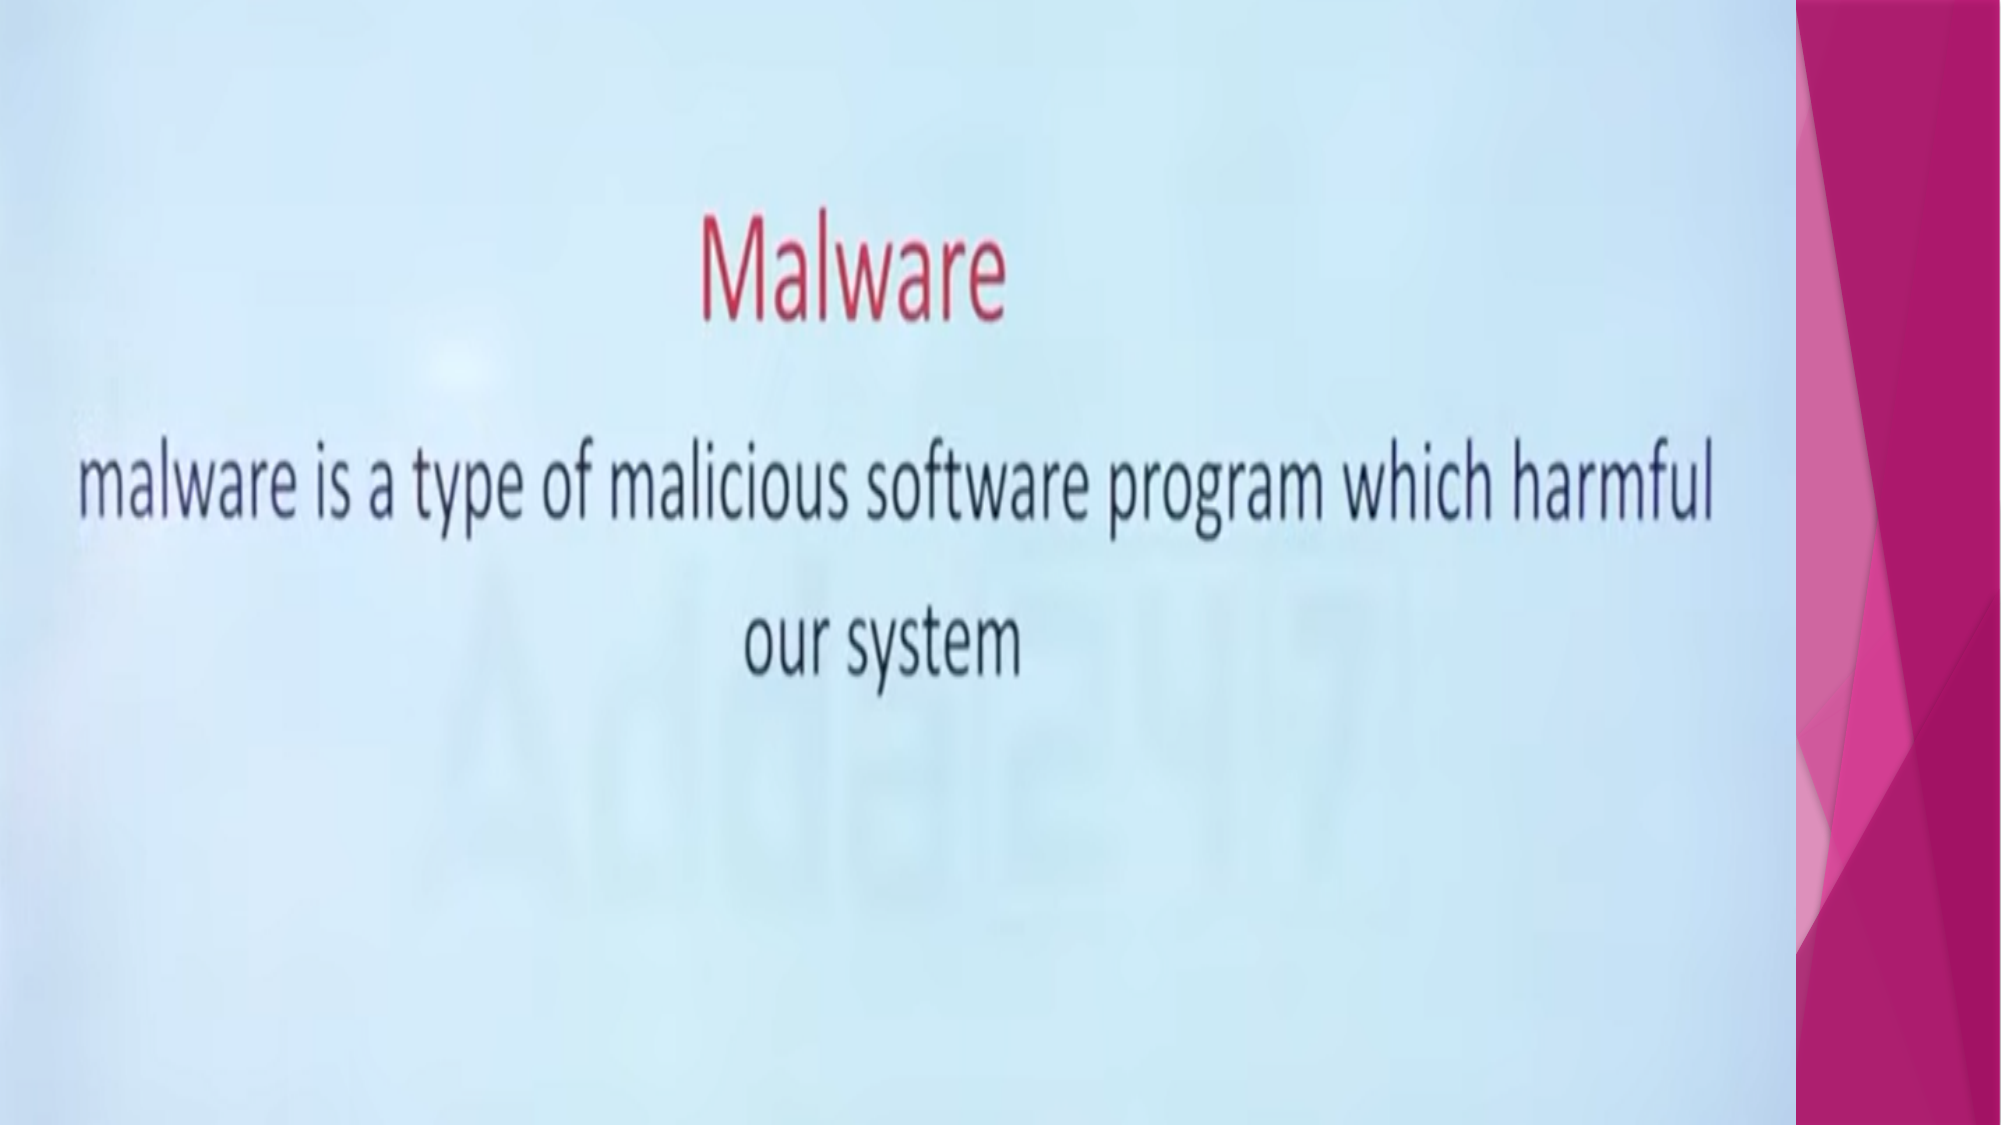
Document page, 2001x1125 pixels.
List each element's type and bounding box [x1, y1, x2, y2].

picture [0, 0, 1797, 1125]
